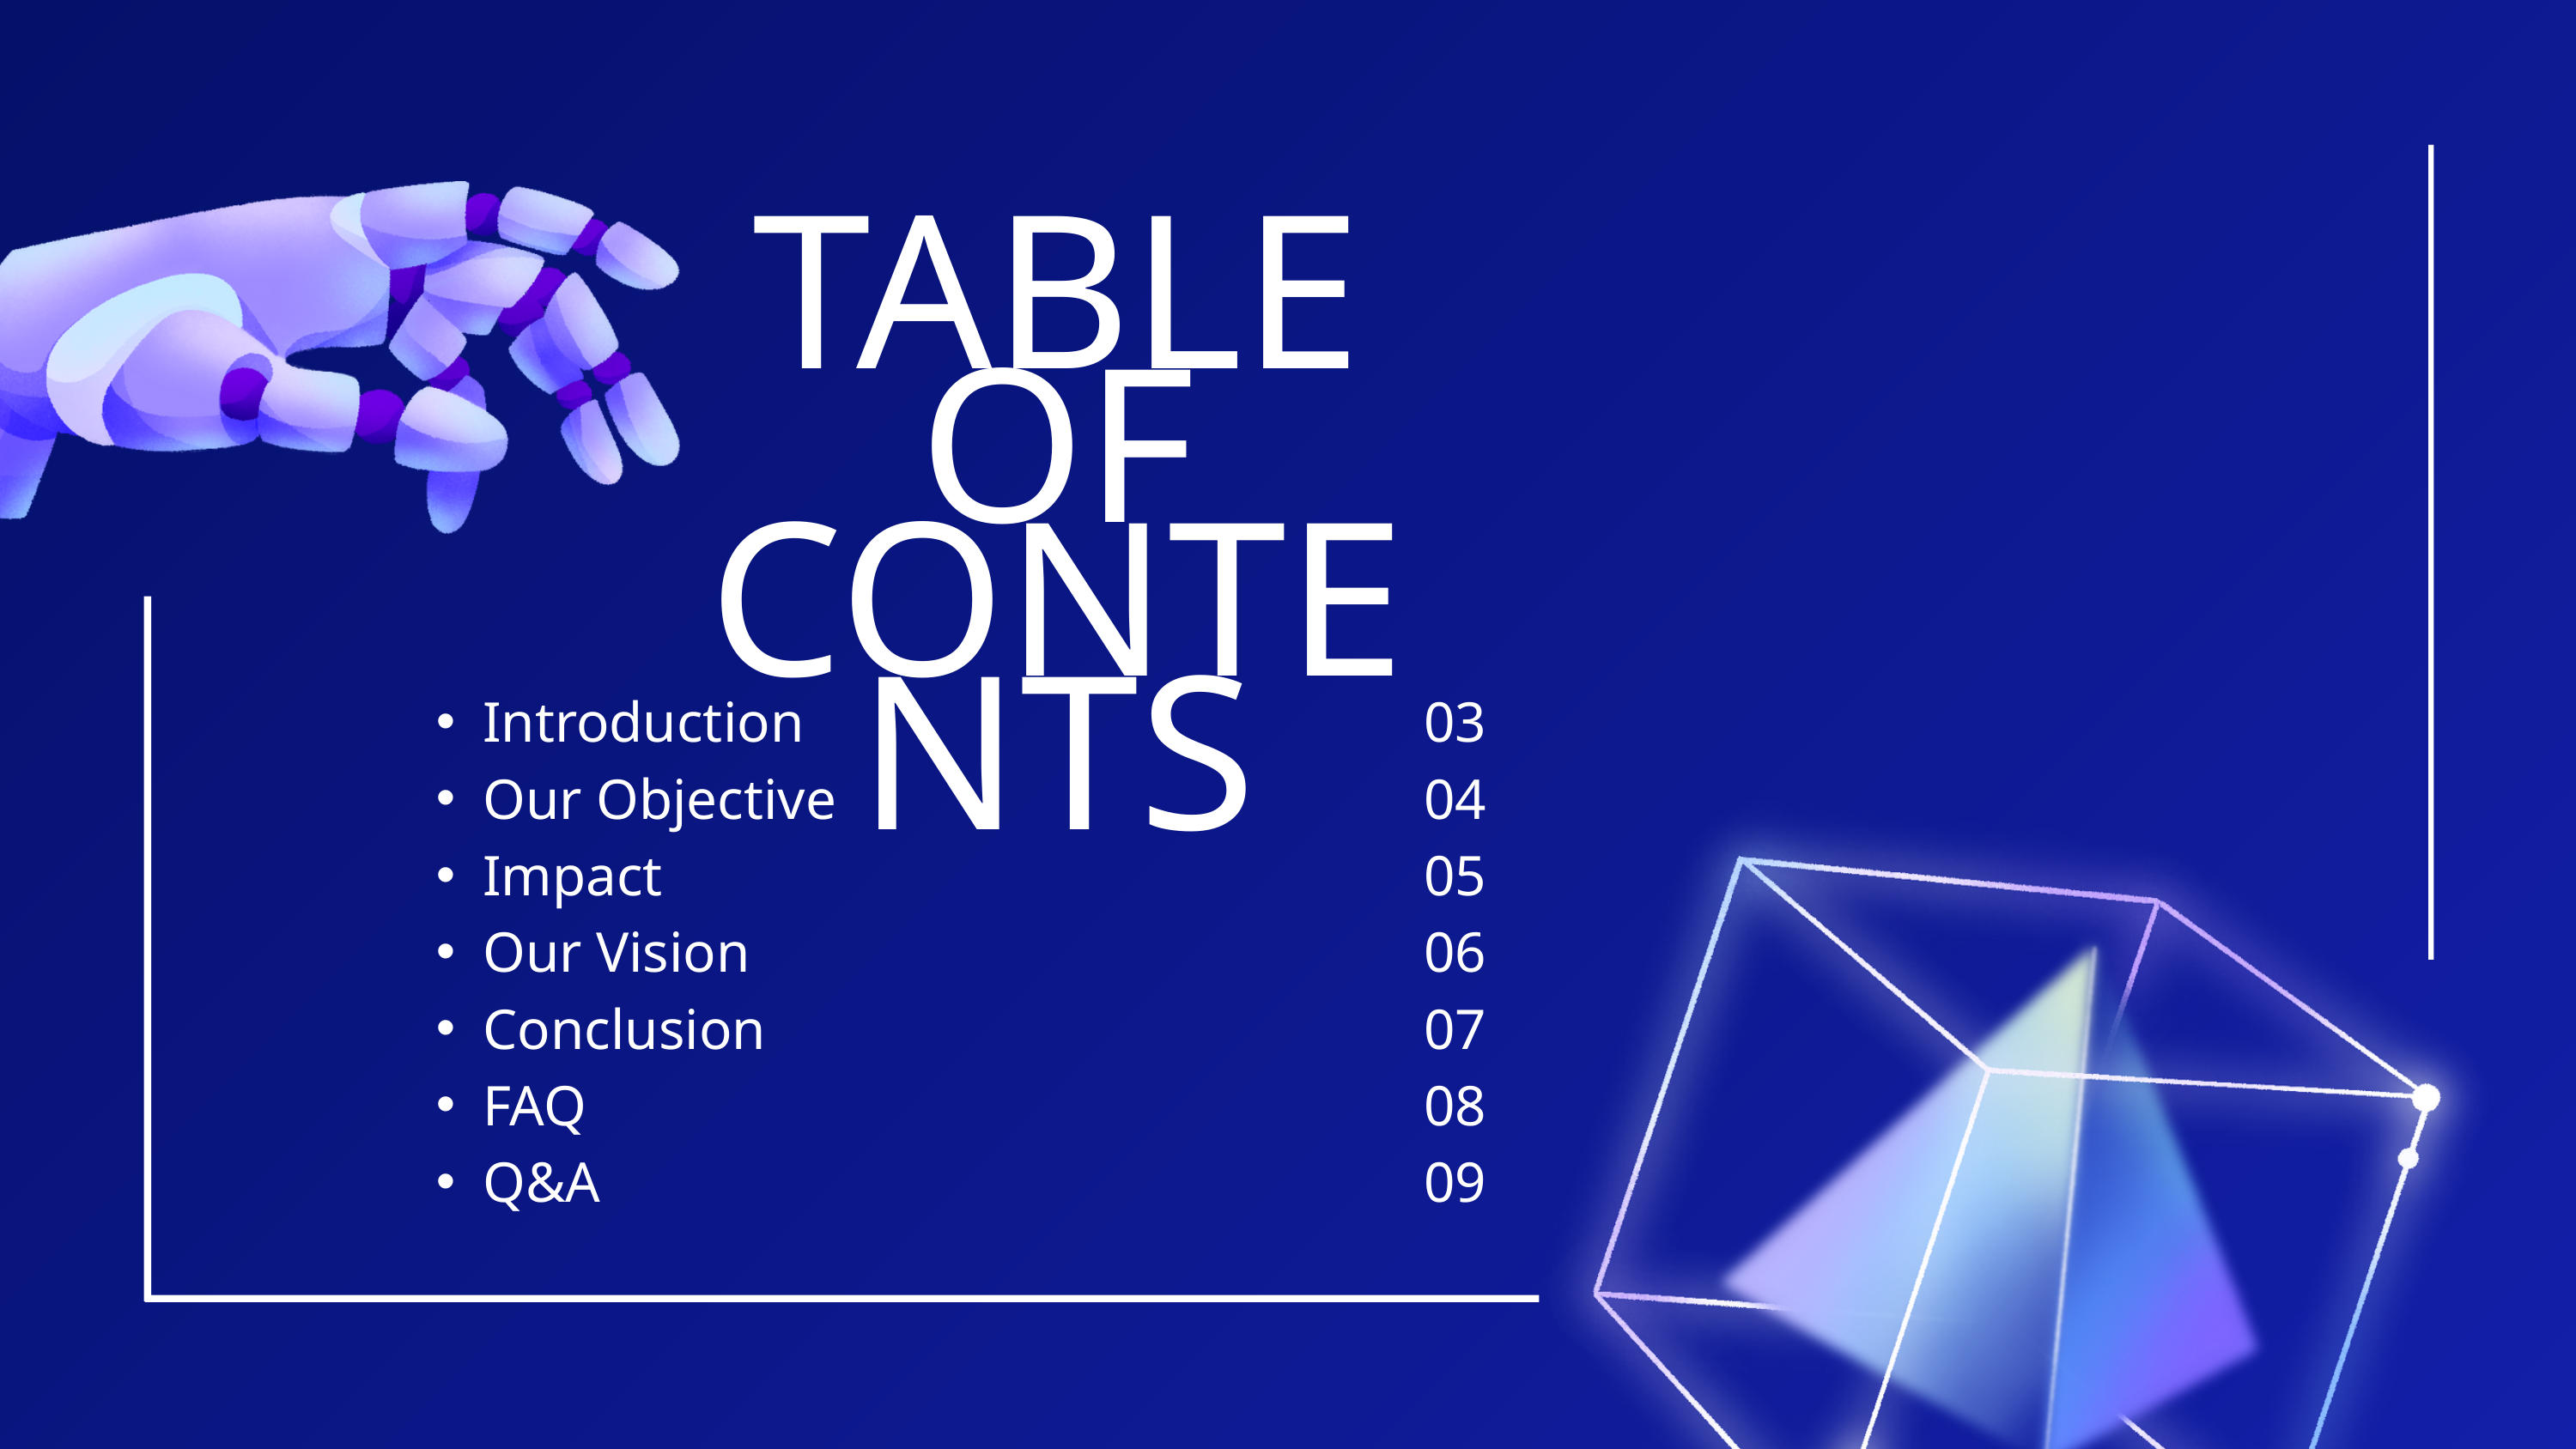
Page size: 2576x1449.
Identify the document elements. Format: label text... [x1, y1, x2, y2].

text_box [0, 181, 681, 535]
text_box TABLE OF CONTENTS [680, 258, 1435, 595]
text_box [1539, 797, 2500, 1449]
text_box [144, 596, 1540, 1301]
